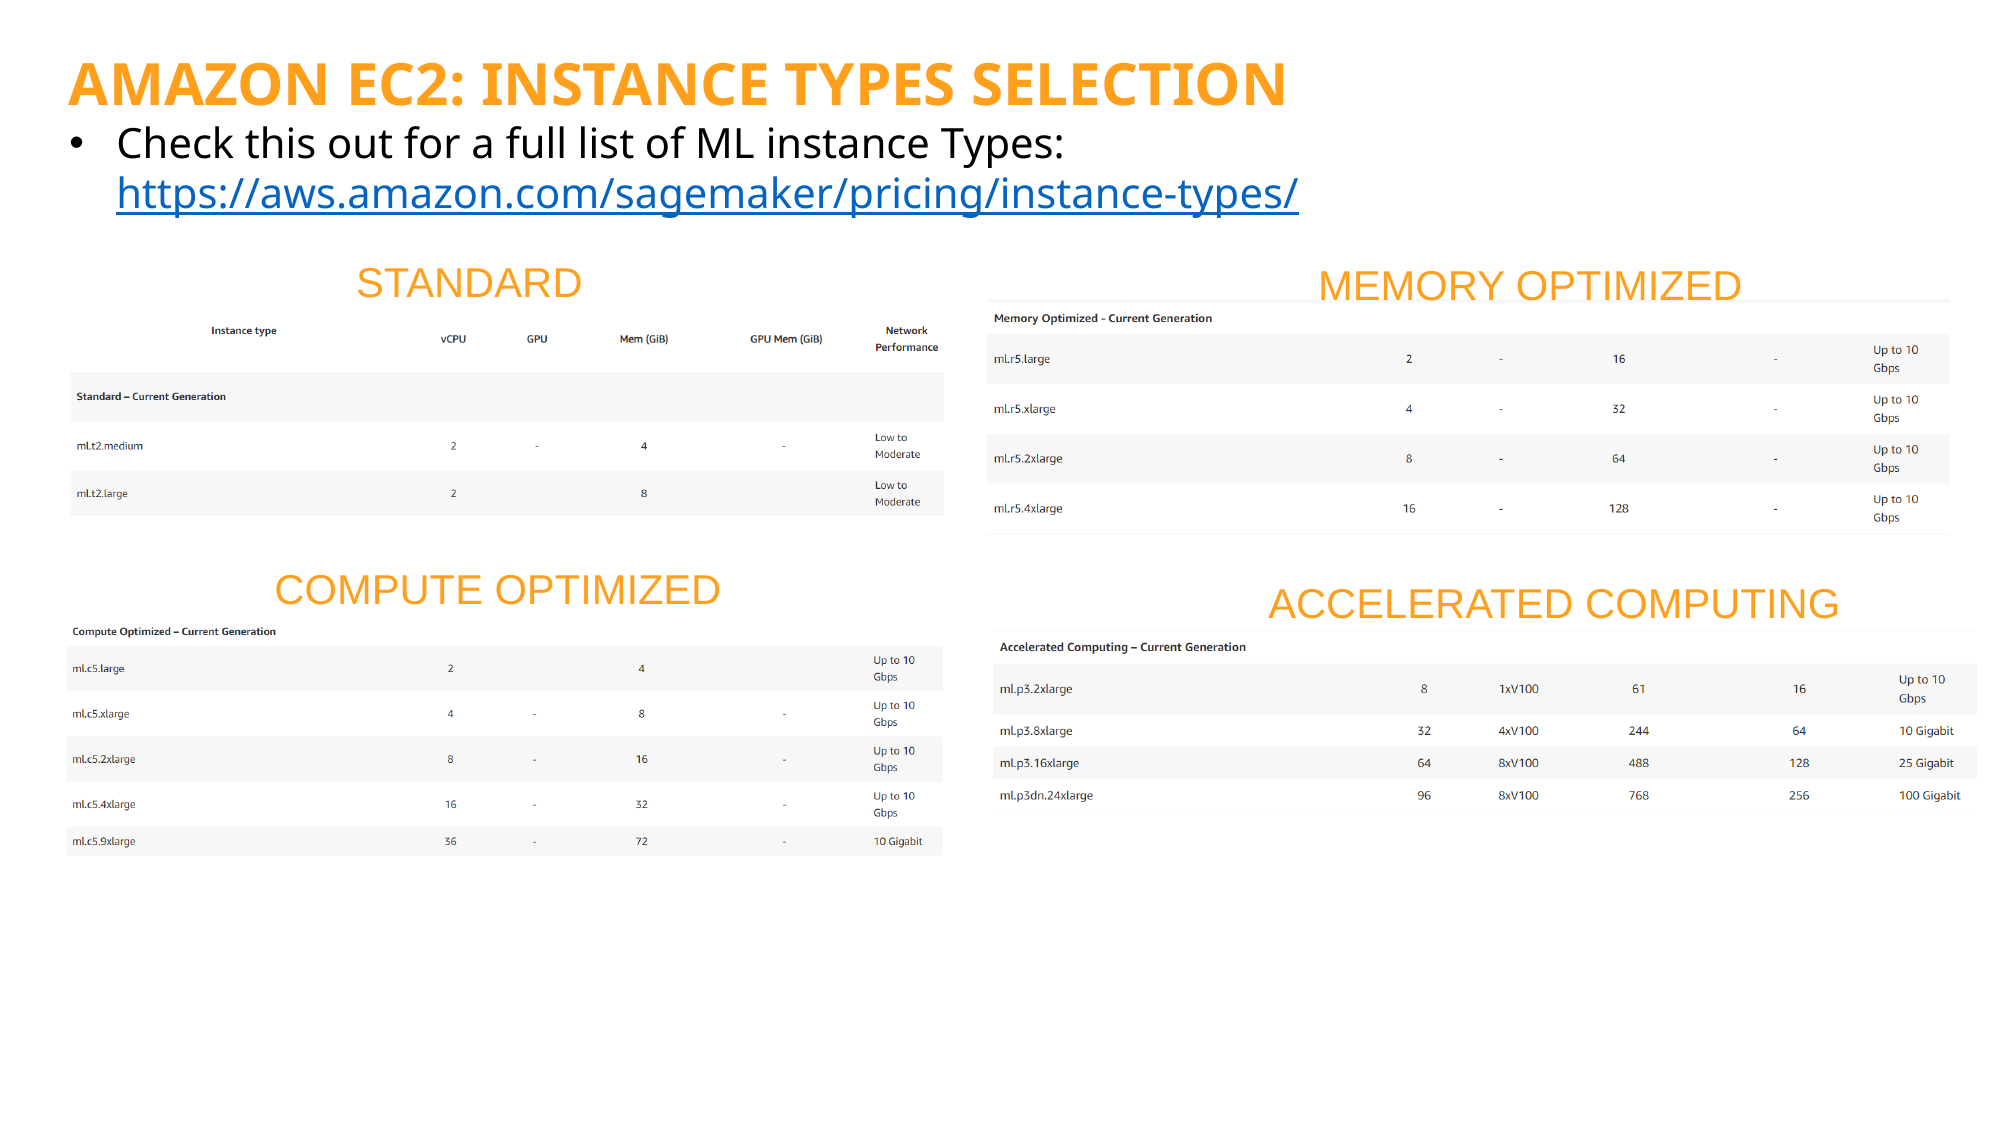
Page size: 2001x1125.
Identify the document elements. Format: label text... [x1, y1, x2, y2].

picture [987, 299, 1970, 535]
text_box Check this out for a full list of ML instance Types: https://aws.amazon.com/sagemaker/pricing/instance-types/ [54, 109, 1860, 232]
picture [39, 303, 957, 520]
picture [977, 630, 1978, 812]
text_box COMPUTE OPTIMIZED [82, 555, 914, 621]
text_box AMAZON EC2: INSTANCE TYPES SELECTION [54, 39, 2000, 125]
text_box MEMORY OPTIMIZED [1115, 251, 1946, 299]
picture [54, 621, 970, 857]
text_box ACCELERATED COMPUTING [1139, 569, 1970, 630]
text_box STANDARD [54, 248, 885, 303]
